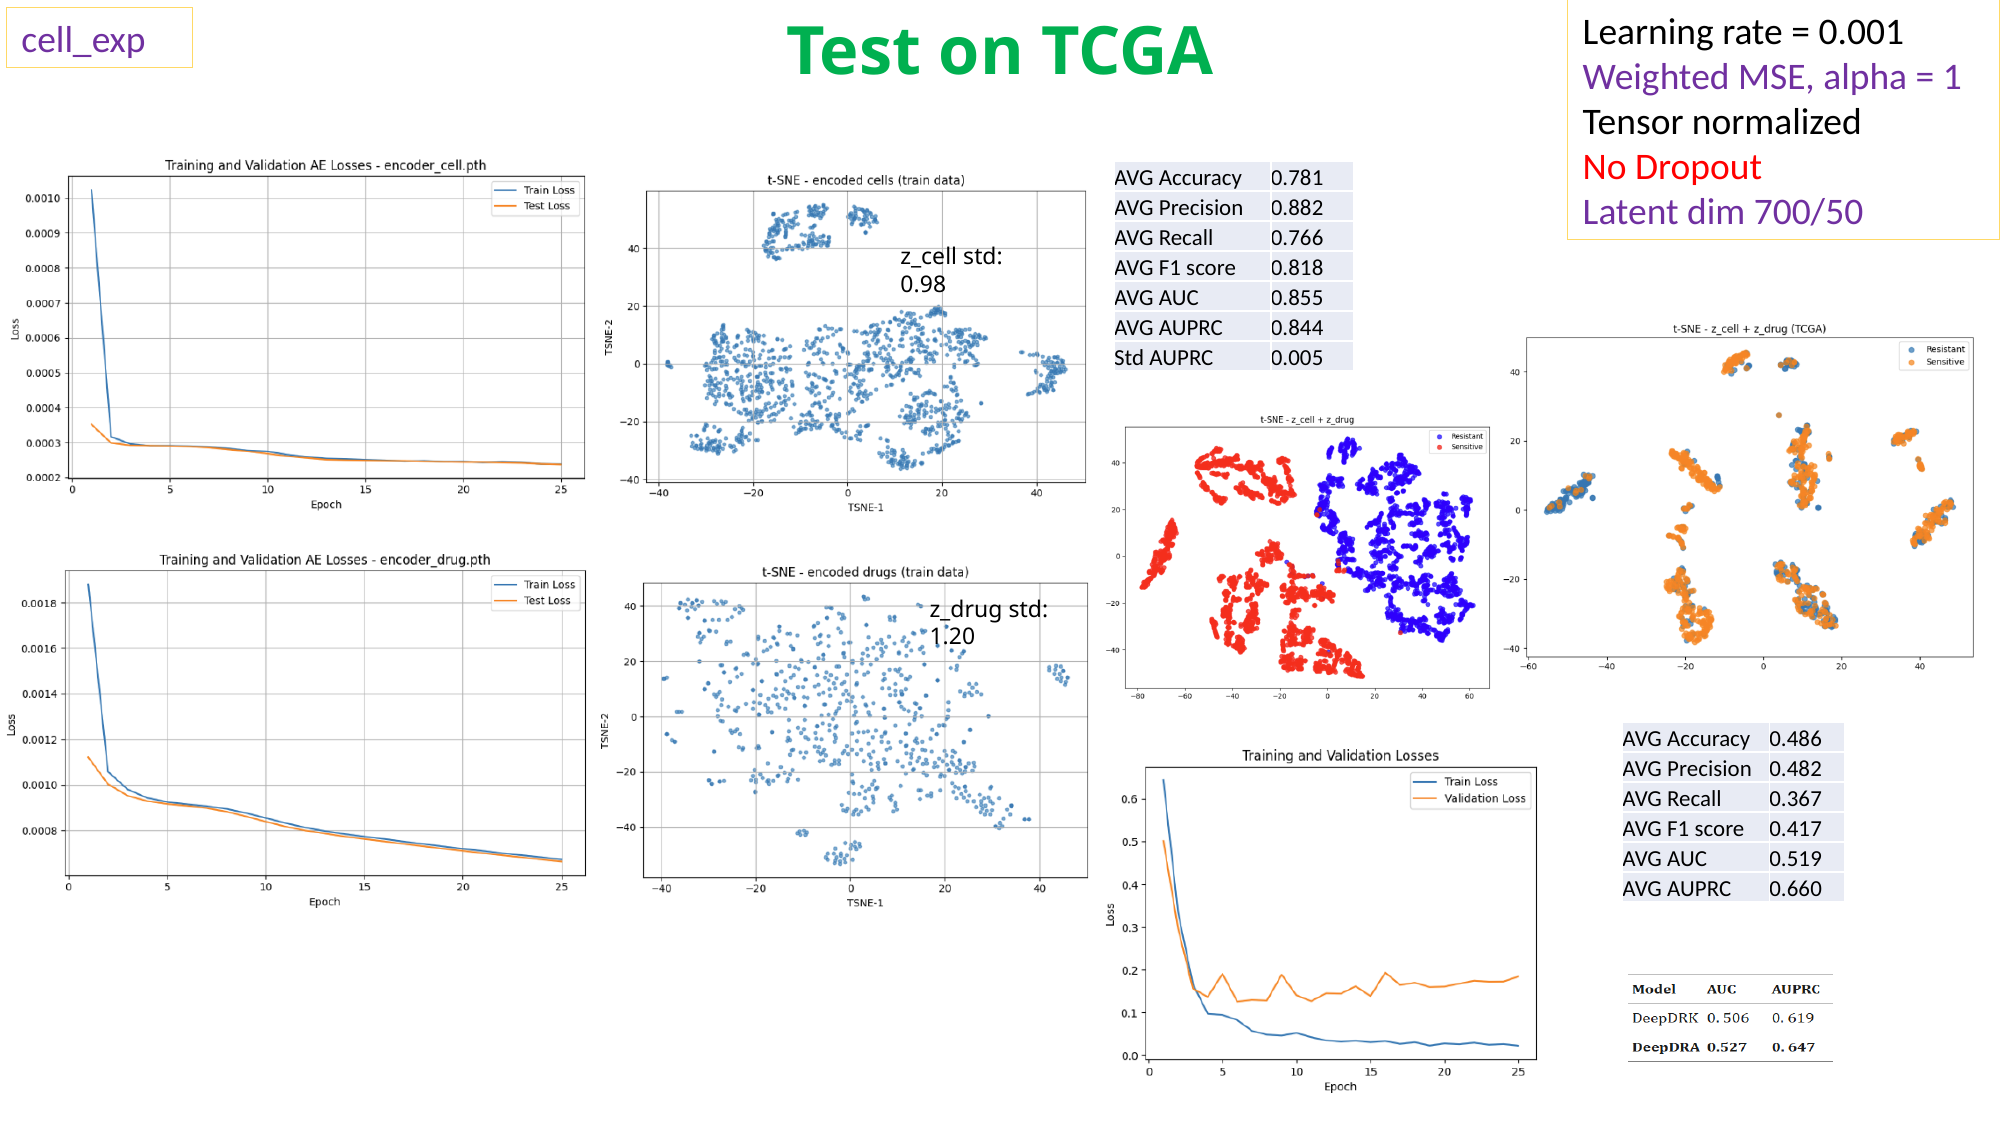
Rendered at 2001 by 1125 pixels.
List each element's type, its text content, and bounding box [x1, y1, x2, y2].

table_cell 0.005 [1272, 342, 1353, 370]
table_cell AVG AUC [1623, 843, 1769, 871]
table_cell AVG AUPRC [1115, 312, 1270, 340]
picture [0, 550, 588, 910]
table_cell AVG F1 score [1115, 252, 1270, 280]
table_cell 0.660 [1770, 873, 1844, 901]
table_header 0.486 [1770, 723, 1844, 751]
table_cell AVG Precision [1623, 753, 1769, 781]
picture [591, 172, 1089, 515]
table_cell 0.766 [1272, 222, 1353, 250]
table_header AVG Accuracy [1623, 723, 1769, 751]
picture [1501, 321, 1976, 673]
table_header AVG Accuracy [1115, 162, 1270, 190]
table_cell 0.417 [1770, 813, 1844, 841]
table_cell AVG AUC [1115, 282, 1270, 310]
picture [1103, 416, 1492, 703]
table_cell 0.482 [1770, 753, 1844, 781]
table_cell 0.519 [1770, 843, 1844, 871]
table_cell AVG Recall [1115, 222, 1270, 250]
table_cell AVG Precision [1115, 192, 1270, 220]
table_cell AVG Recall [1623, 783, 1769, 811]
picture [1103, 748, 1539, 1097]
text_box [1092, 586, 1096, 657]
table_cell 0.367 [1770, 783, 1844, 811]
table_cell Std AUPRC [1115, 342, 1270, 370]
table_cell 0.882 [1272, 192, 1353, 220]
title Test on TCGA [137, 0, 1567, 162]
table_cell AVG F1 score [1623, 813, 1769, 841]
table_header 0.781 [1272, 162, 1353, 190]
table_cell 0.855 [1272, 282, 1353, 310]
text_box cell_exp [6, 7, 193, 68]
table_cell 0.818 [1272, 252, 1353, 280]
text_box Learning rate = 0.001 Weighted MSE, alpha = 1 Tensor normalized No Dropout Latent dim 700/50 [1567, 0, 2000, 240]
table_cell AVG AUPRC [1623, 873, 1769, 901]
table_cell 0.844 [1272, 312, 1353, 340]
picture [1622, 971, 1836, 1064]
picture [591, 562, 1092, 910]
picture [4, 155, 589, 515]
